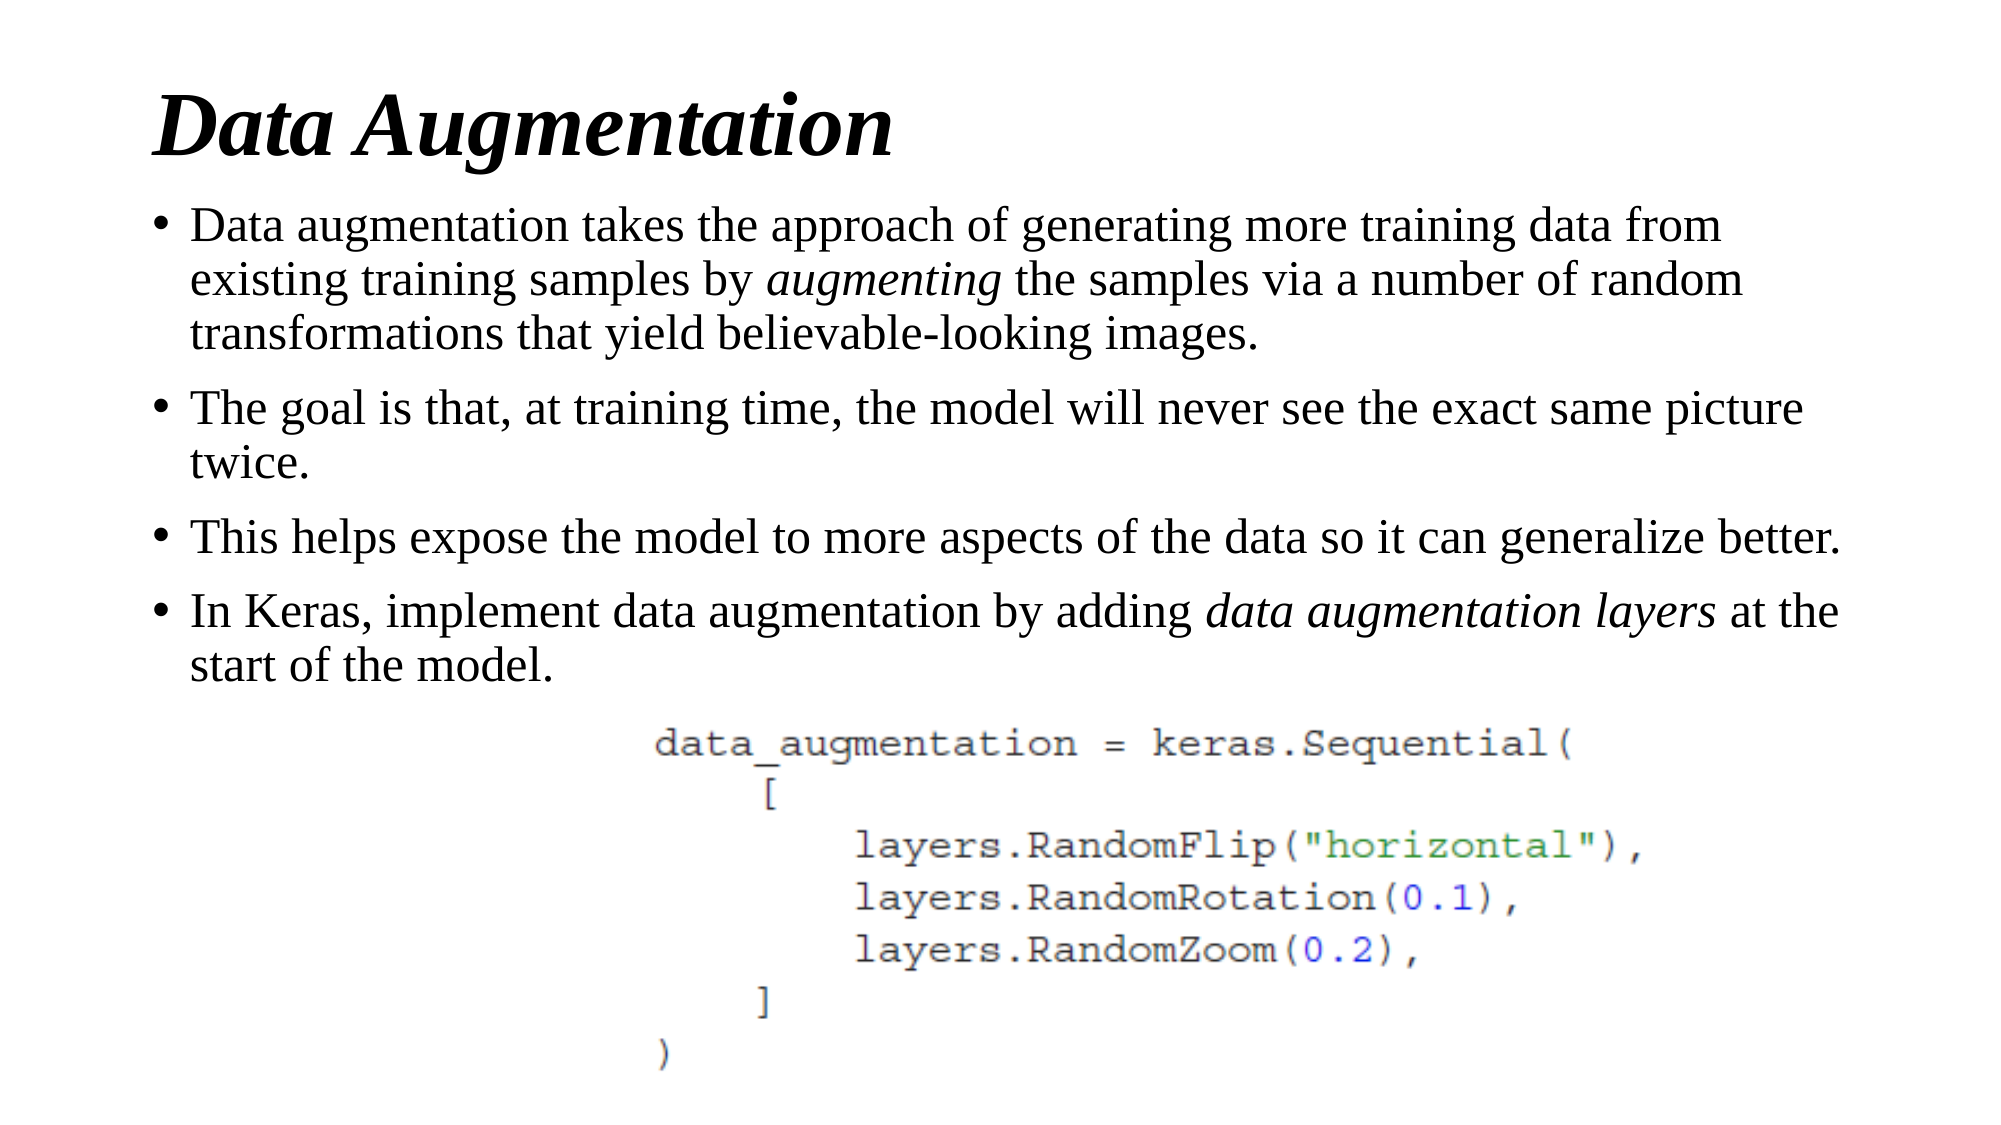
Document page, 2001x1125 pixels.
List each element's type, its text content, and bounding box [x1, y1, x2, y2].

title Data Augmentation [137, 59, 1863, 190]
picture [613, 697, 1765, 1087]
list Data augmentation takes the approach of generating more training data from existing training samples by augmenting the samples via a number of random transformations that yield believable-looking images. The goal is that, at training time, the model will never see the exact same picture twice. This helps expose the model to more aspects of the data so it can generalize better. In Keras, implement data augmentation by adding data augmentation layers at the start of the model. [137, 190, 1863, 914]
